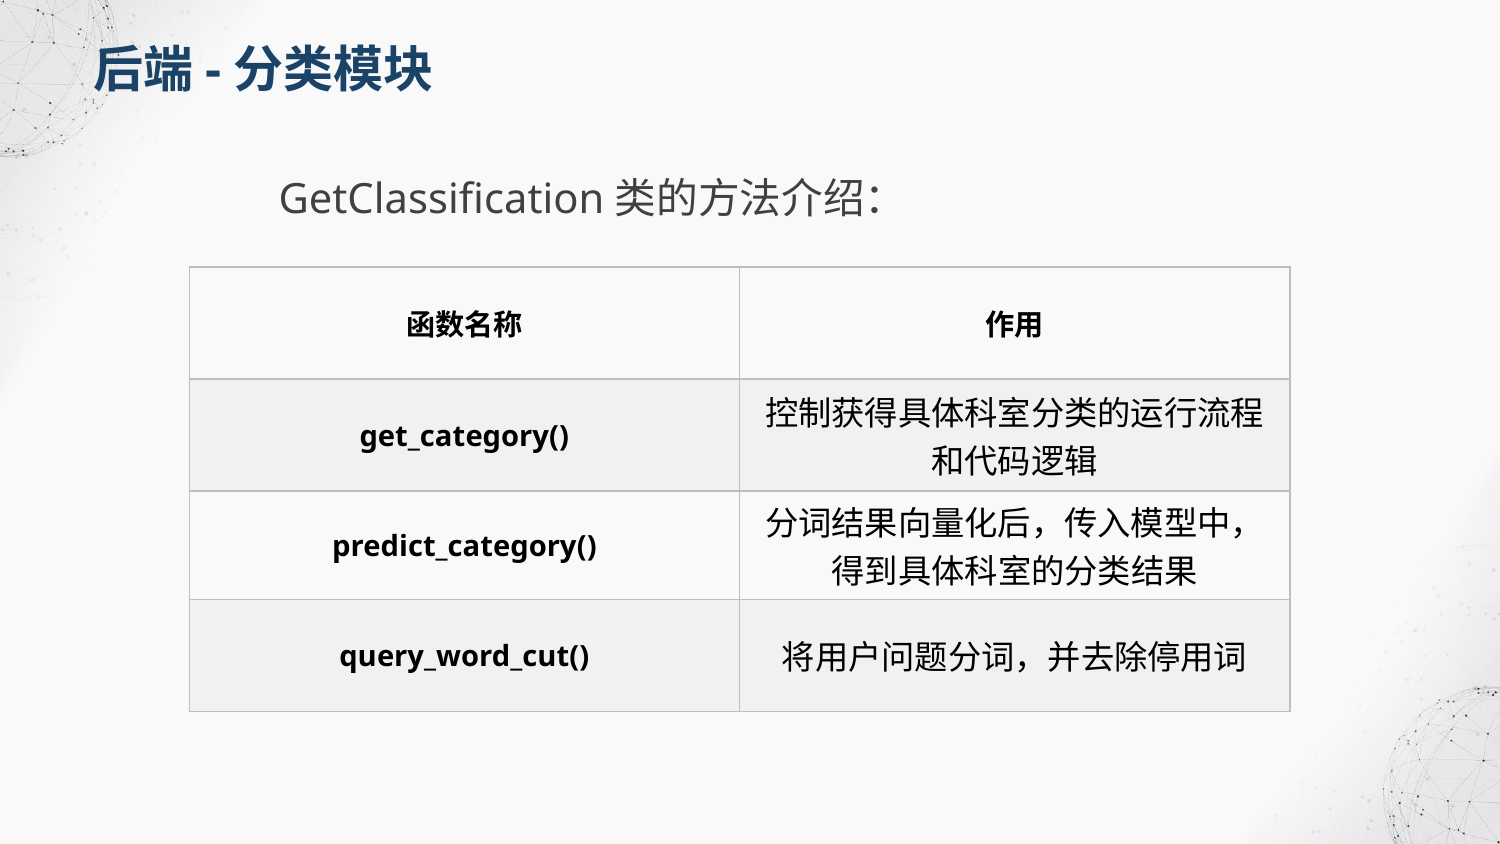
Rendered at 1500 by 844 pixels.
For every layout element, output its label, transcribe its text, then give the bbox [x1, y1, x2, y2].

picture [0, 0, 1500, 844]
table_cell 控制获得具体科室分类的运行流程和代码逻辑 [740, 380, 1289, 490]
text_box 后端-分类模块 [82, 31, 662, 103]
table_cell 分词结果向量化后，传入模型中，得到具体科室的分类结果 [740, 492, 1289, 599]
table_header 函数名称 [190, 268, 739, 378]
table_cell 将用户问题分词，并去除停用词 [740, 600, 1289, 711]
table_cell get_category() [190, 380, 739, 490]
table_header 作用 [740, 268, 1289, 378]
table_cell query_word_cut() [190, 600, 739, 711]
table_cell predict_category() [190, 492, 739, 599]
text_box GetClassification类的方法介绍： [113, 139, 1366, 230]
